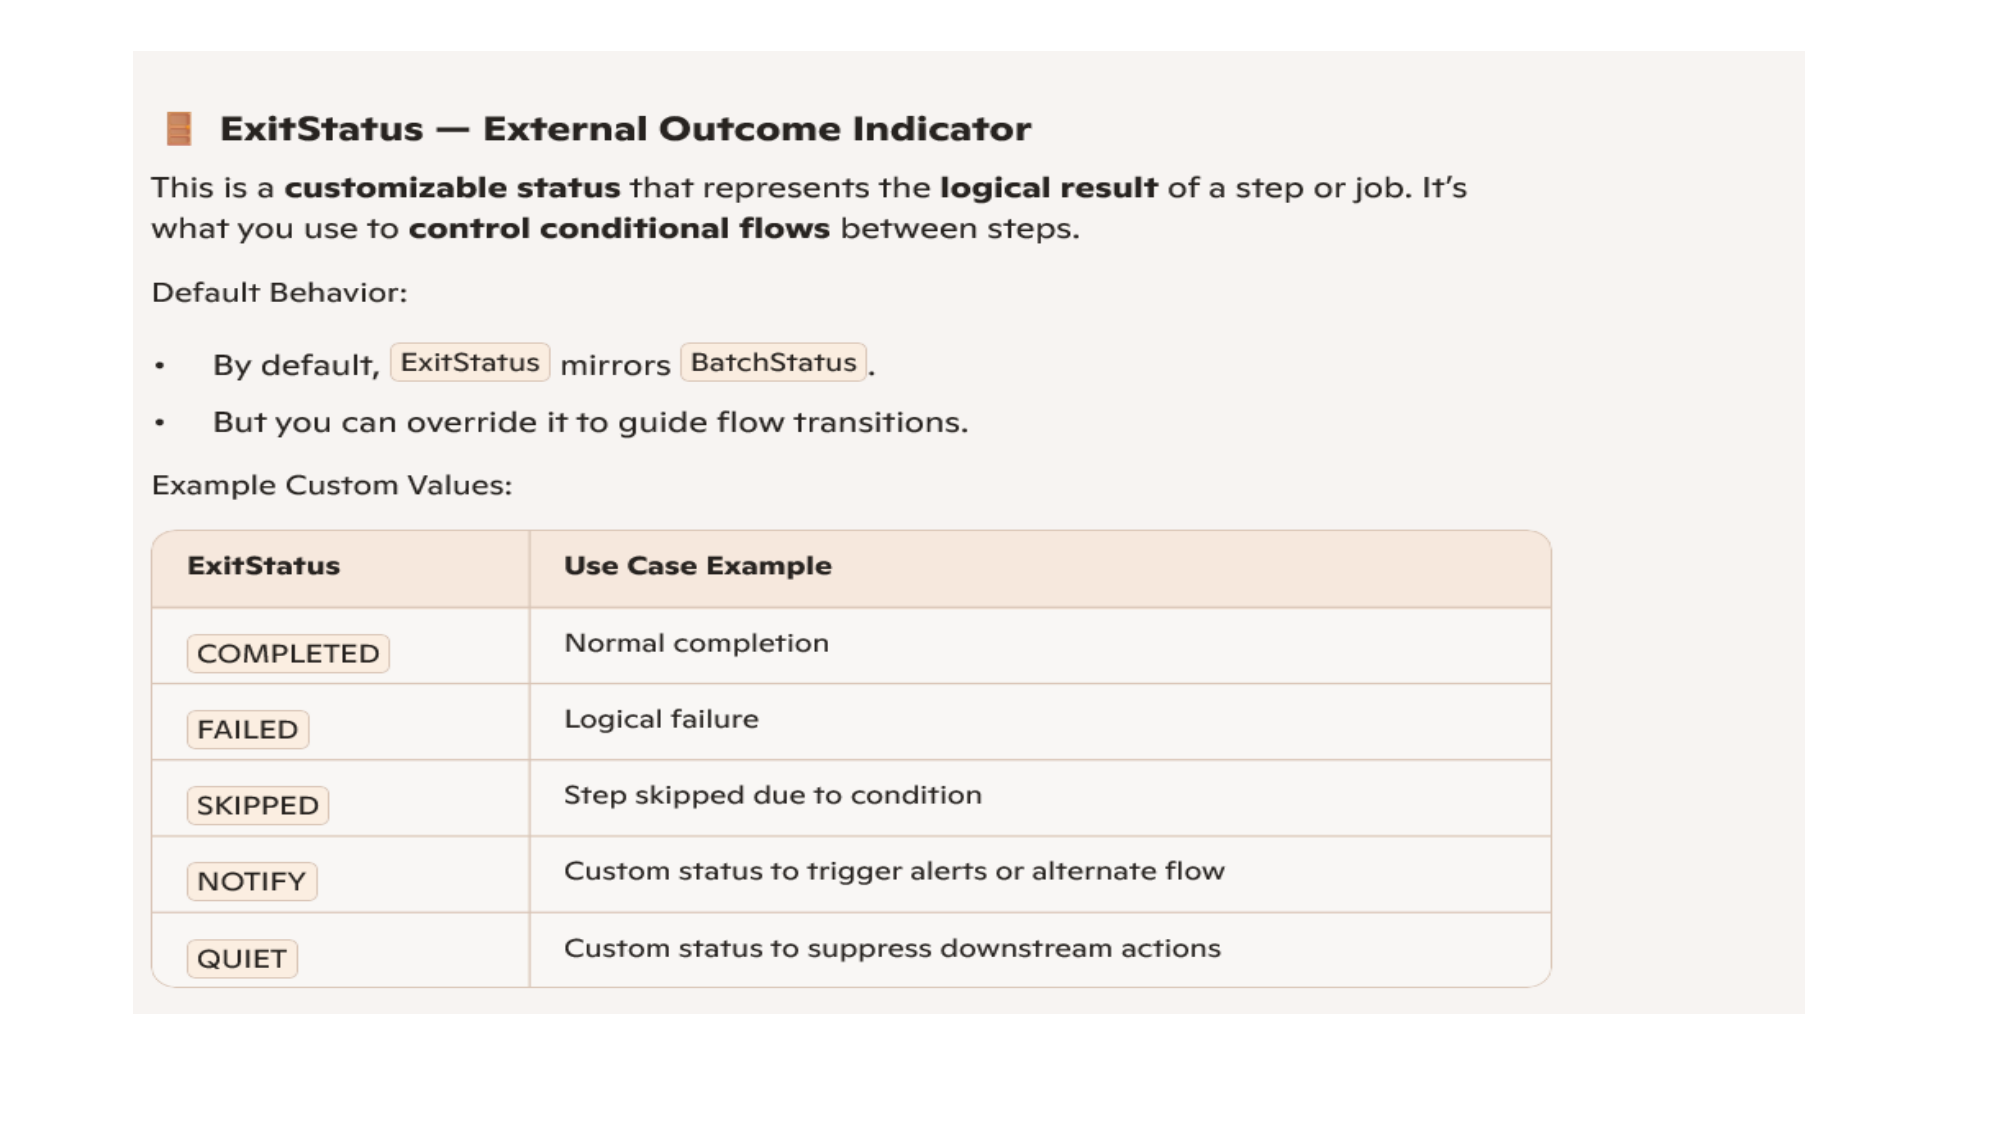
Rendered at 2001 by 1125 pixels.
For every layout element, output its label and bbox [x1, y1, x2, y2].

list [133, 51, 1805, 1014]
